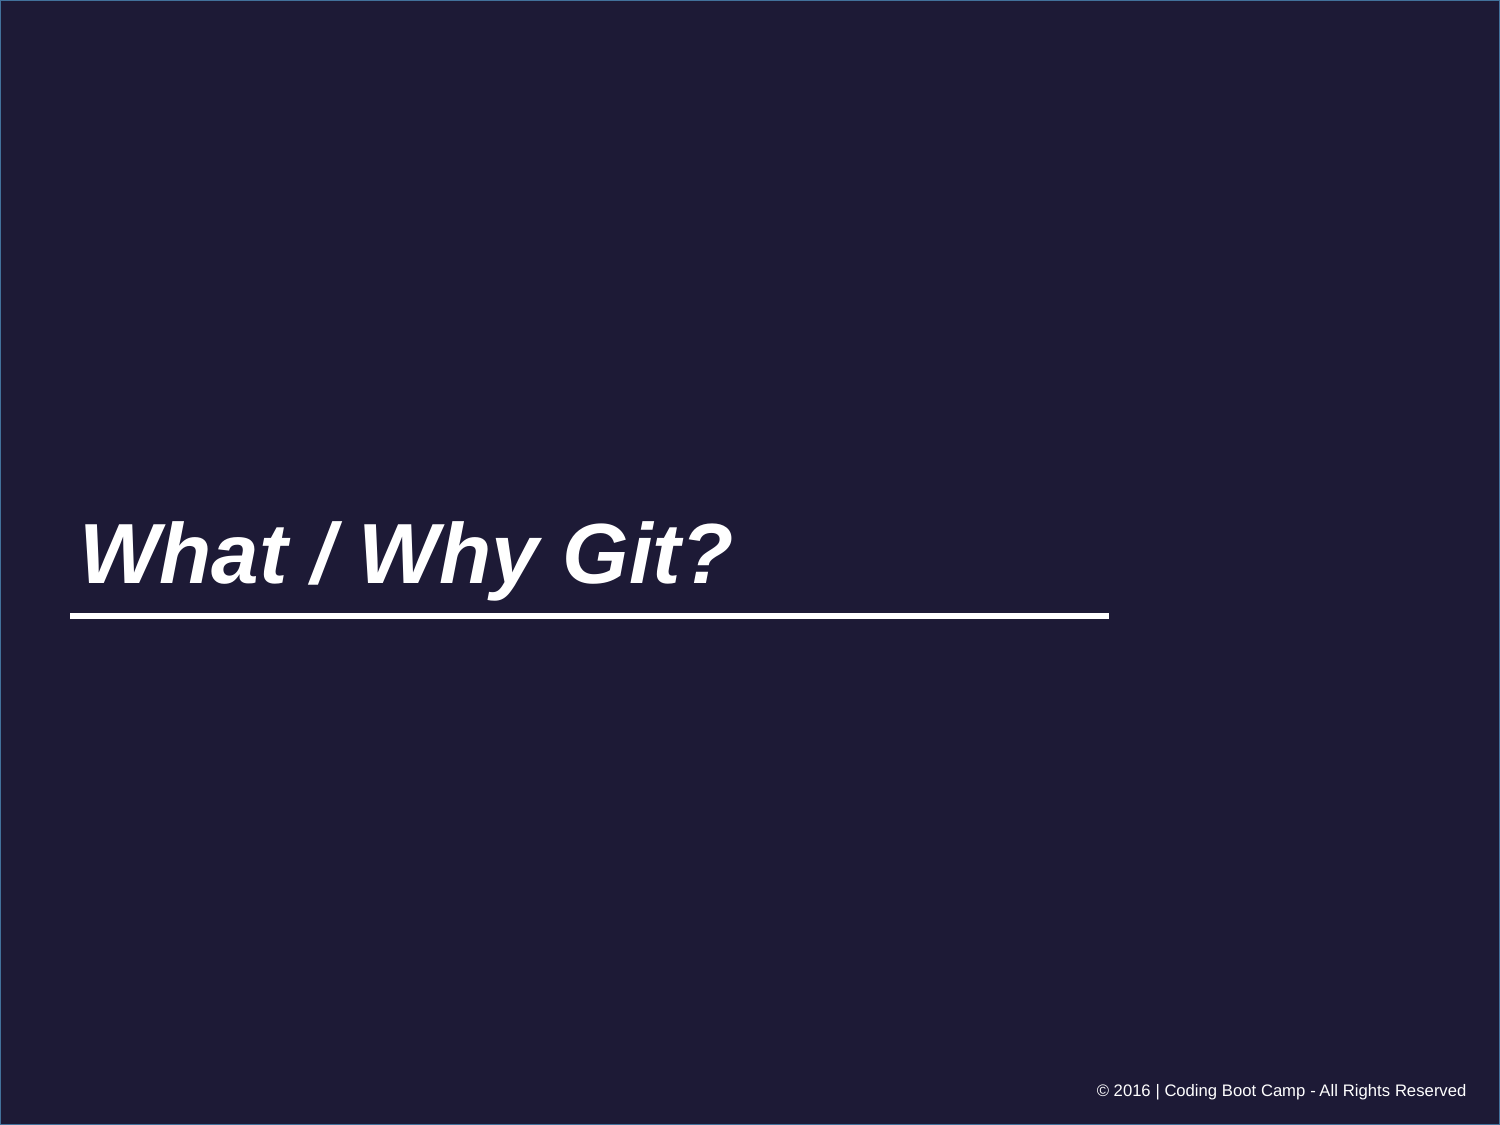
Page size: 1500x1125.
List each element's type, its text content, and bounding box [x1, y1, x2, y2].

title What / Why Git? [64, 484, 1415, 628]
